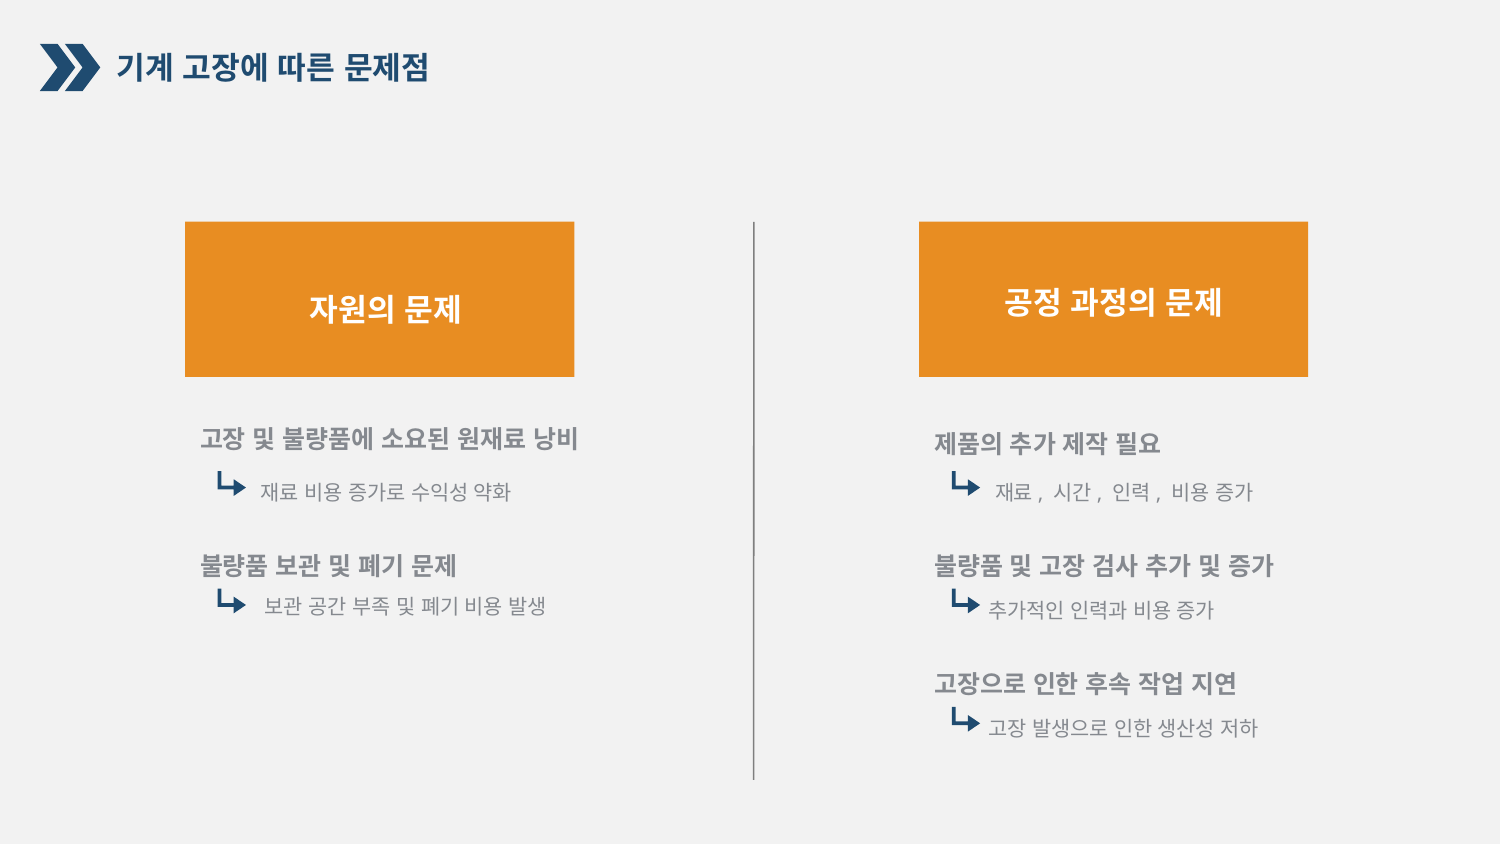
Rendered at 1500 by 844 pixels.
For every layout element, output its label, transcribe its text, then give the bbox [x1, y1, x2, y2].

text_box 불량품 및 고장 검사 추가 및 증가 [919, 538, 1309, 589]
text_box 불량품 보관 및 폐기 문제 [184, 538, 575, 589]
text_box 자원의 문제 [185, 221, 575, 377]
text_box 기계 고장에 따른 문제점 [101, 33, 475, 101]
text_box 추가적인 인력과 비용 증가 [973, 589, 1283, 624]
text_box 보관 공간 부족 및 폐기 비용 발생 [239, 589, 575, 624]
text_box [951, 471, 981, 496]
text_box [951, 706, 981, 732]
text_box [951, 588, 981, 614]
text_box 재료, 시간, 인력, 비용 증가 [980, 468, 1353, 506]
text_box 공정 과정의 문제 [919, 221, 1309, 377]
text_box 고장 및 불량품에 소요된 원재료 낭비 [185, 416, 619, 467]
picture [104, 37, 360, 107]
text_box 제품의 추가 제작 필요 [919, 416, 1309, 467]
text_box 재료 비용 증가로 수익성 약화 [245, 468, 619, 506]
text_box [217, 471, 246, 496]
text_box 고장으로 인한 후속 작업 지연 [919, 656, 1309, 707]
text_box [217, 588, 246, 614]
text_box 고장 발생으로 인한 생산성 저하 [973, 707, 1283, 743]
